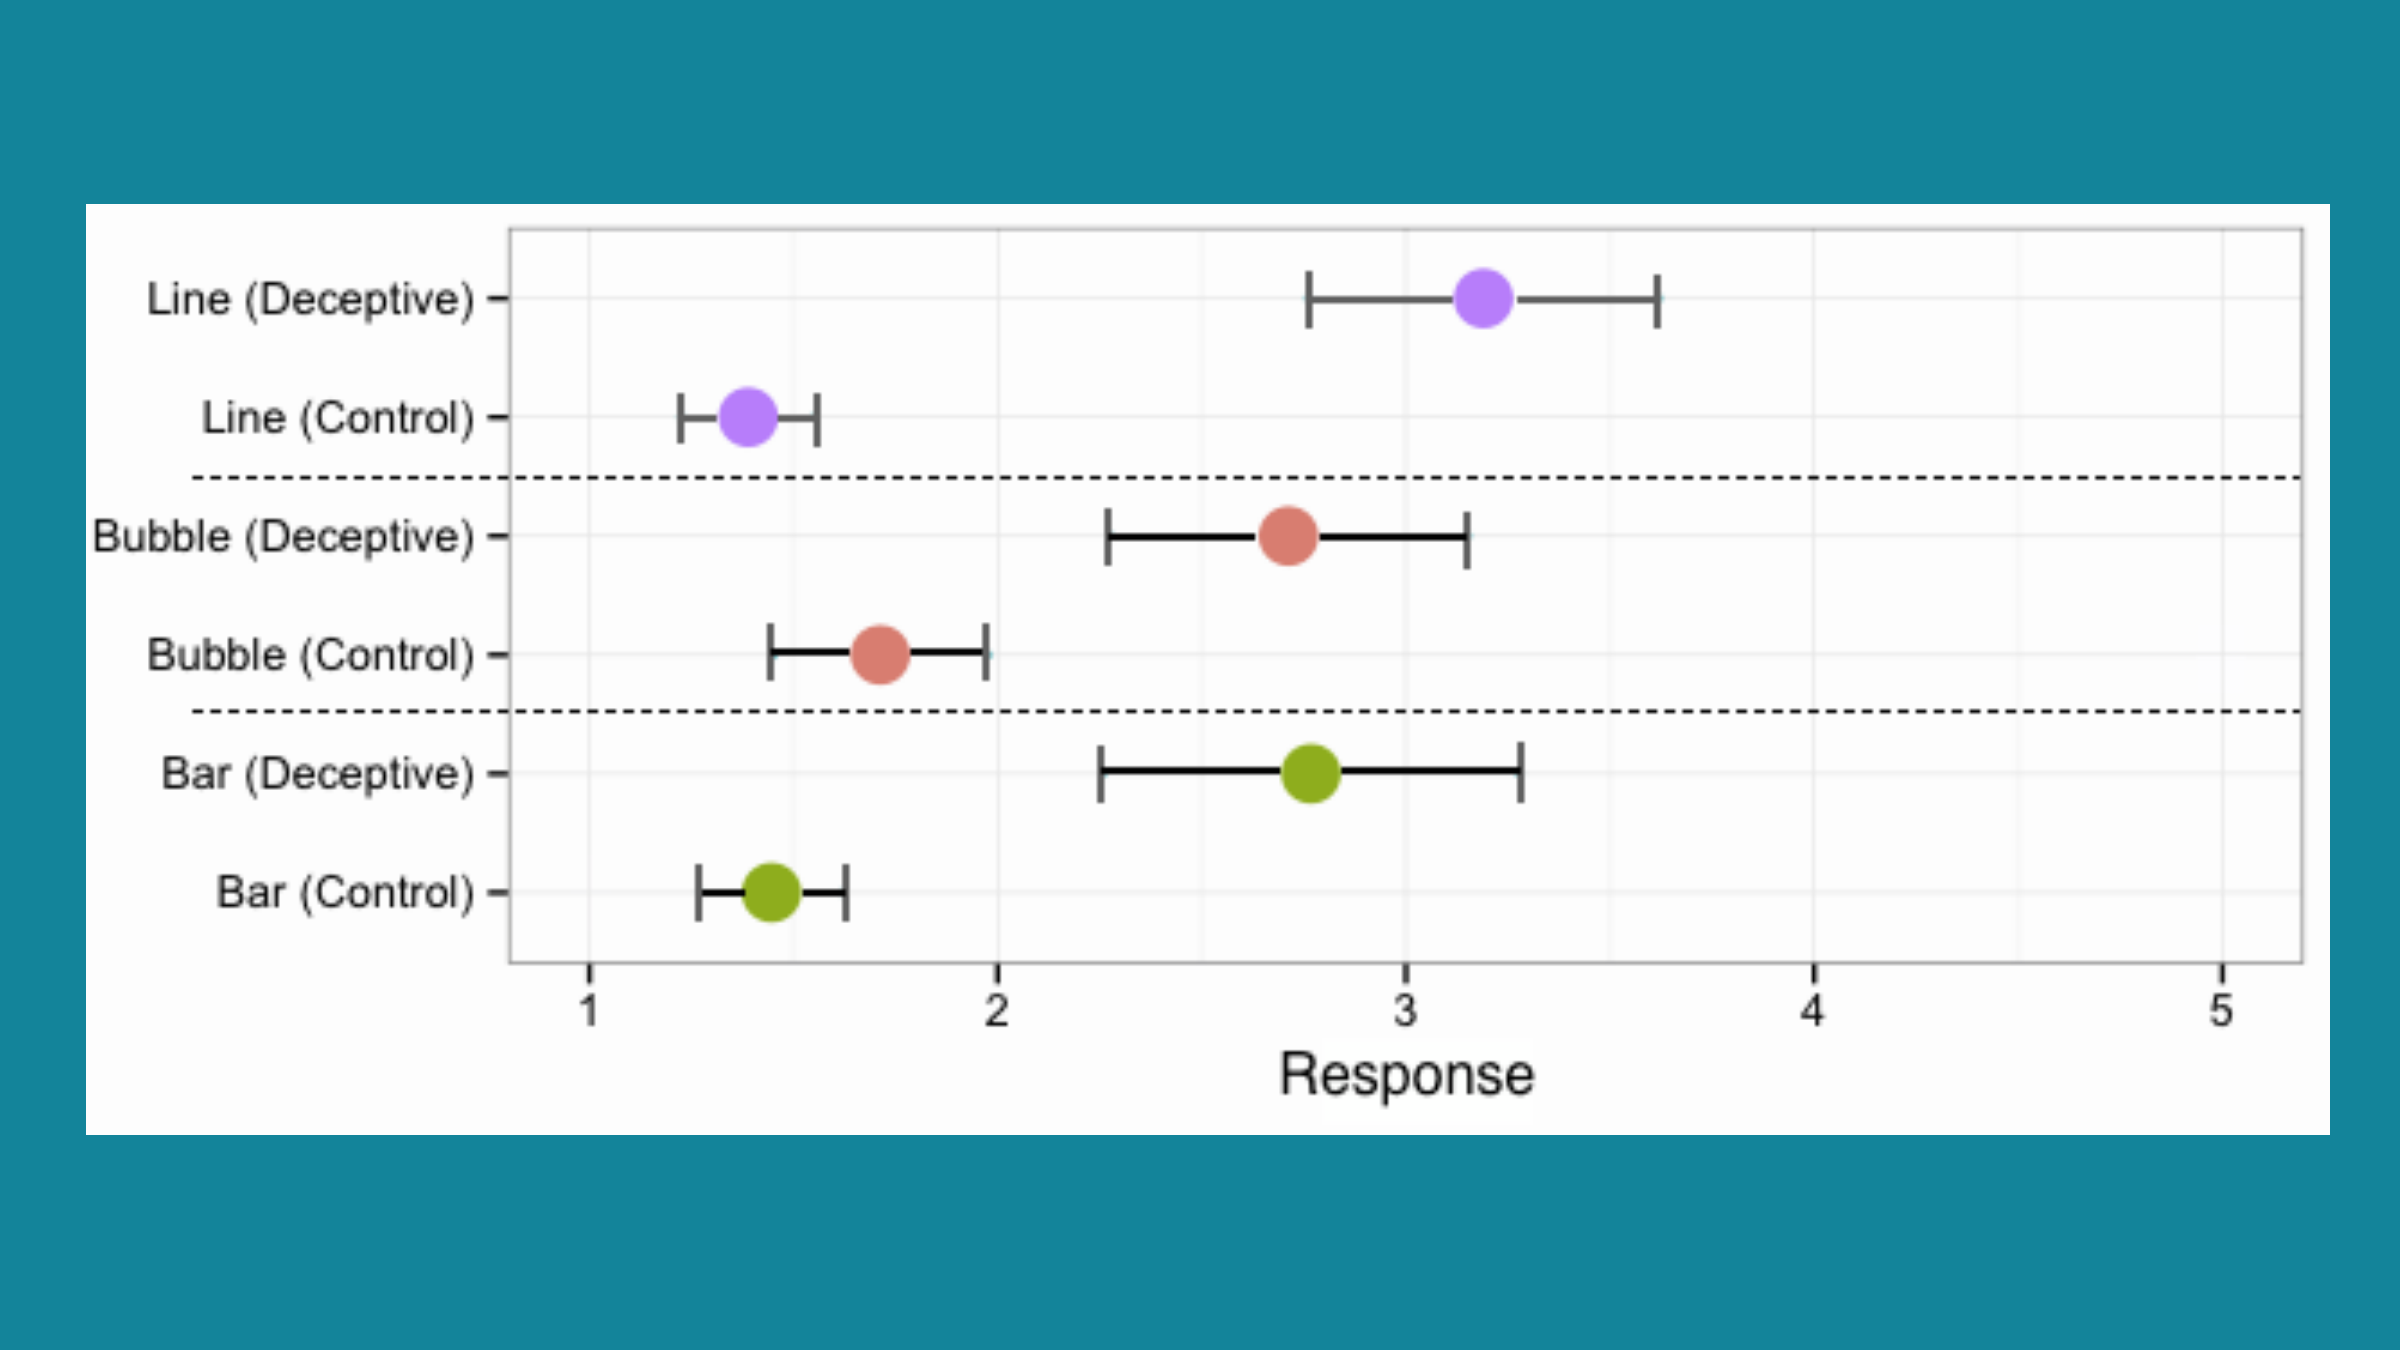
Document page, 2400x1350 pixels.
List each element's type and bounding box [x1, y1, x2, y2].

picture [86, 204, 2331, 1135]
